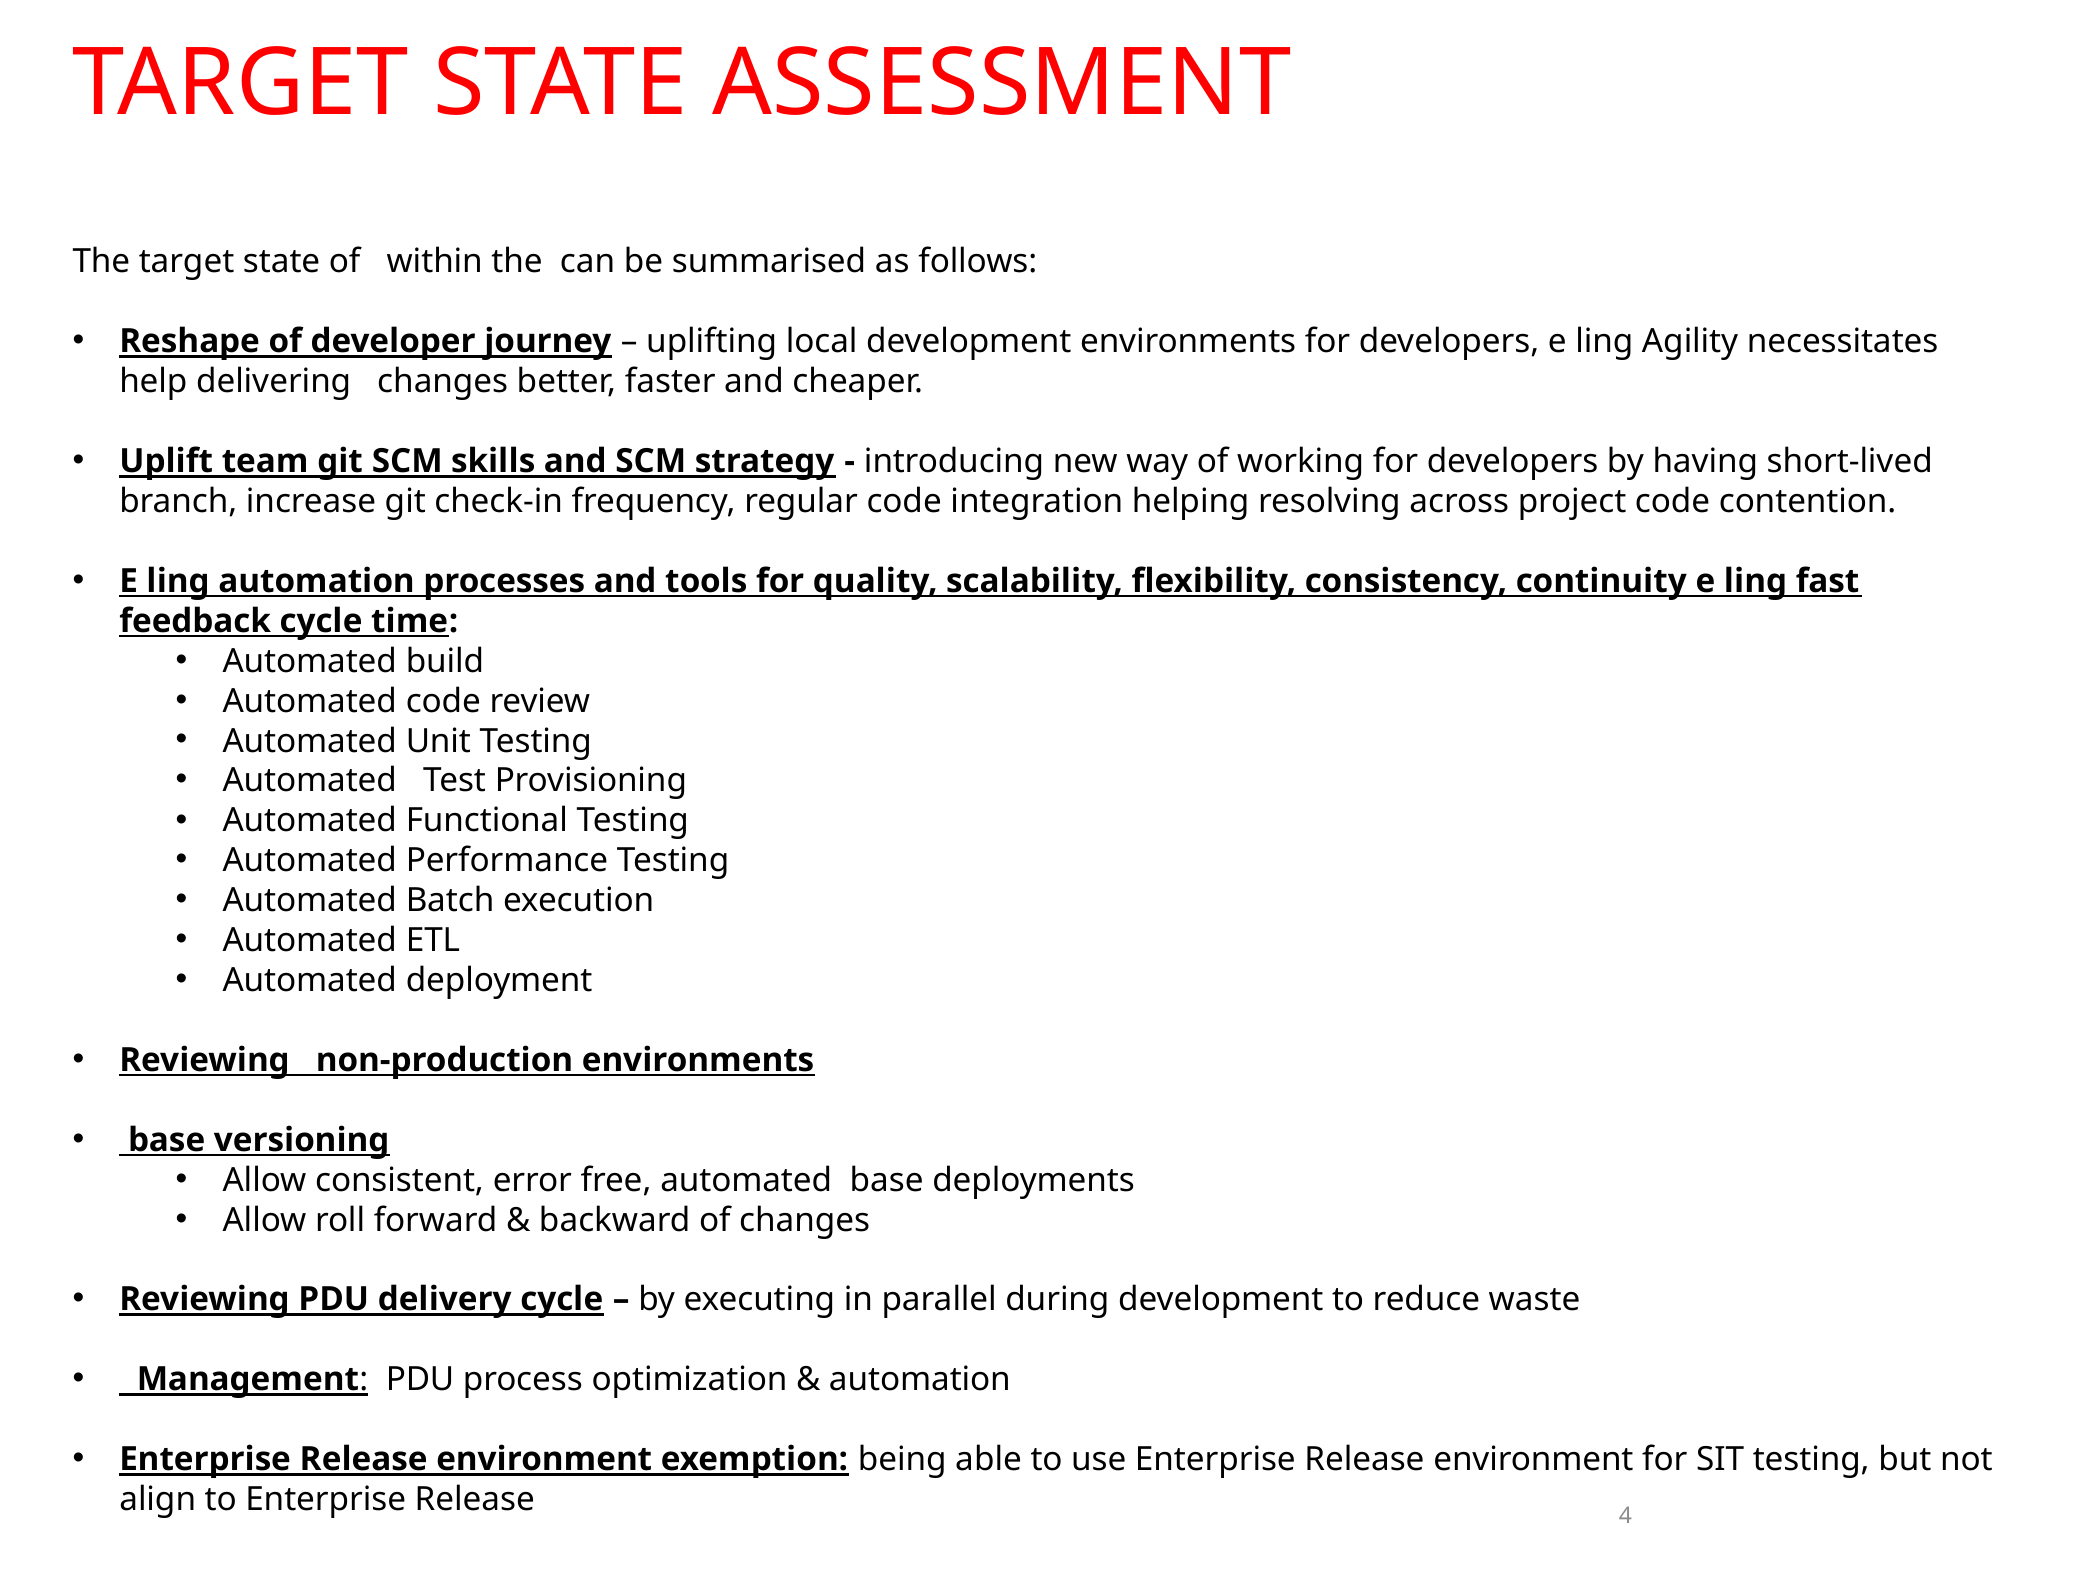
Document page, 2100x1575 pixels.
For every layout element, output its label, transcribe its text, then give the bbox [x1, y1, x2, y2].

text_box The target state of within the can be summarised as follows: Reshape of developer journey – uplifting local development environments for developers, e ling Agility necessitates help delivering changes better, faster and cheaper. Uplift team git SCM skills and SCM strategy - introducing new way of working for developers by having short-lived branch, increase git check-in frequency, regular code integration helping resolving across project code contention. E ling automation processes and tools for quality, scalability, flexibility, consistency, continuity e ling fast feedback cycle time: Automated build Automated code review Automated Unit Testing Automated Test Provisioning Automated Functional Testing Automated Performance Testing Automated Batch execution Automated ETL Automated deployment Reviewing non-production environments base versioning Allow consistent, error free, automated base deployments Allow roll forward & backward of changes Reviewing PDU delivery cycle – by executing in parallel during development to reduce waste Management: PDU process optimization & automation Enterprise Release environment exemption: being able to use Enterprise Release environment for SIT testing, but not align to Enterprise Release [57, 232, 2031, 1520]
slide_number 4 [1597, 1489, 2089, 1575]
text_box target state assessment [57, 35, 2043, 209]
